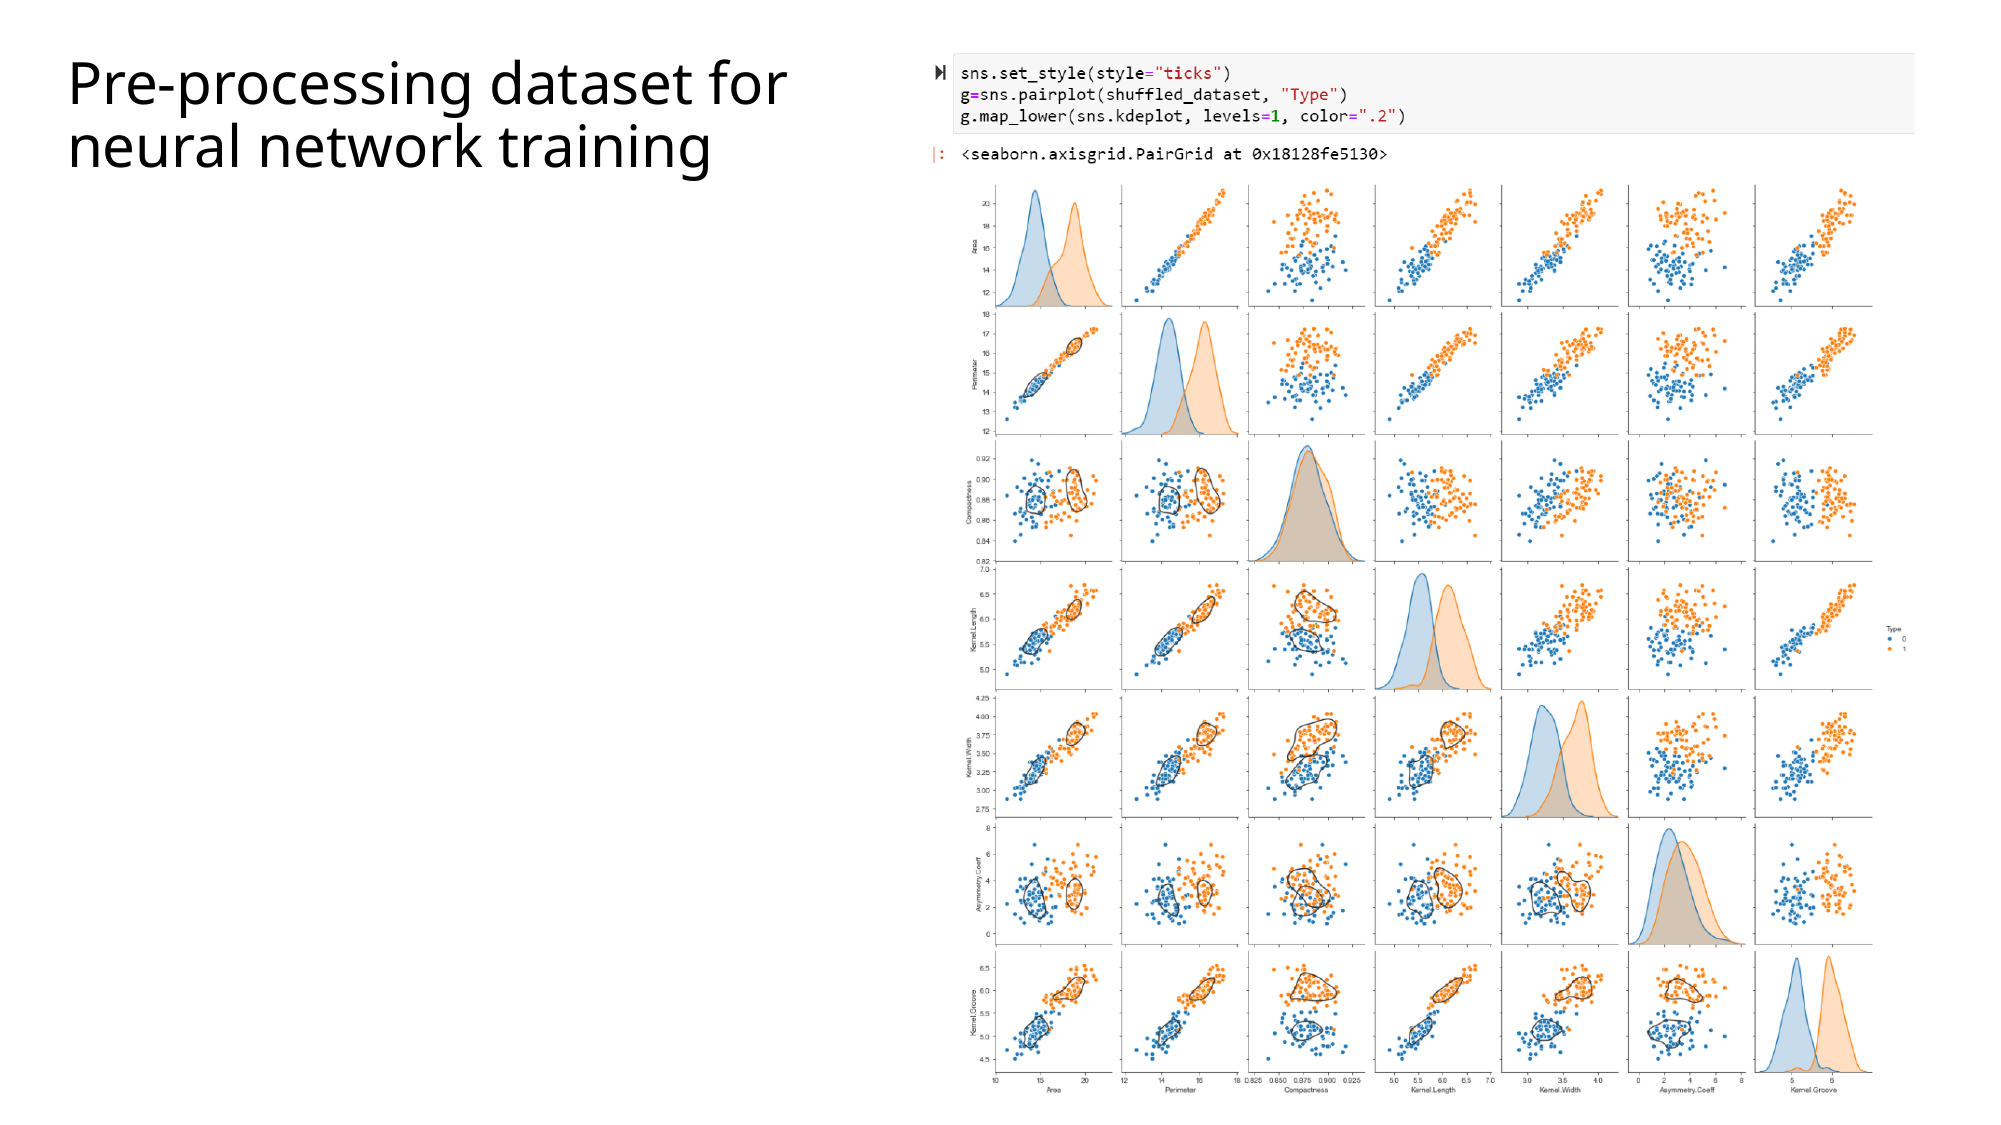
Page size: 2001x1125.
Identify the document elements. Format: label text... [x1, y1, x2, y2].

picture [933, 50, 1915, 1103]
title Pre-processing dataset for neural network training [52, 15, 858, 220]
